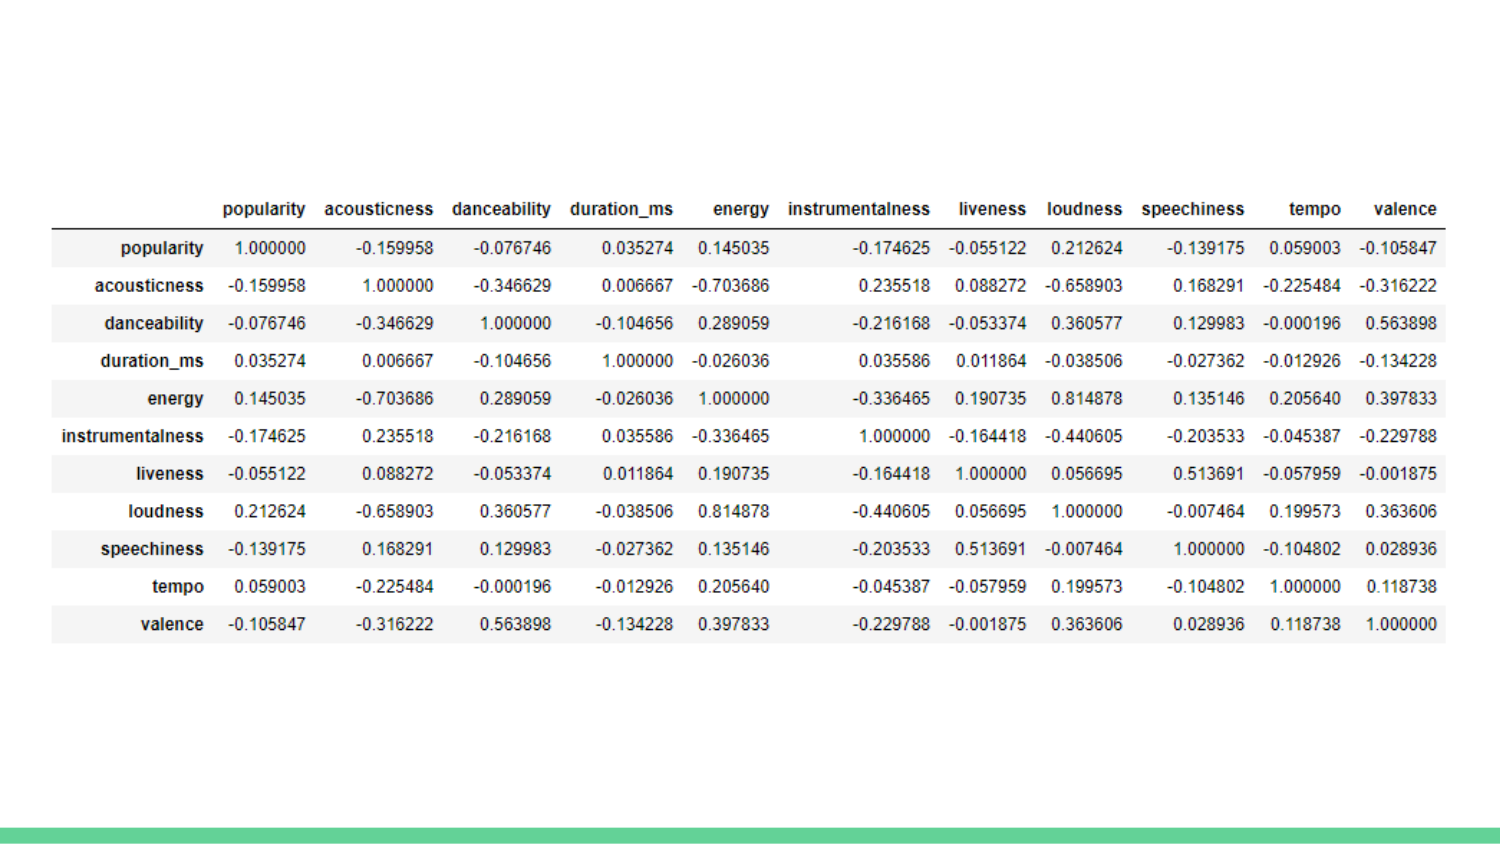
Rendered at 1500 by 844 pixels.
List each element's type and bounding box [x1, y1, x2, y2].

picture [45, 187, 1455, 657]
